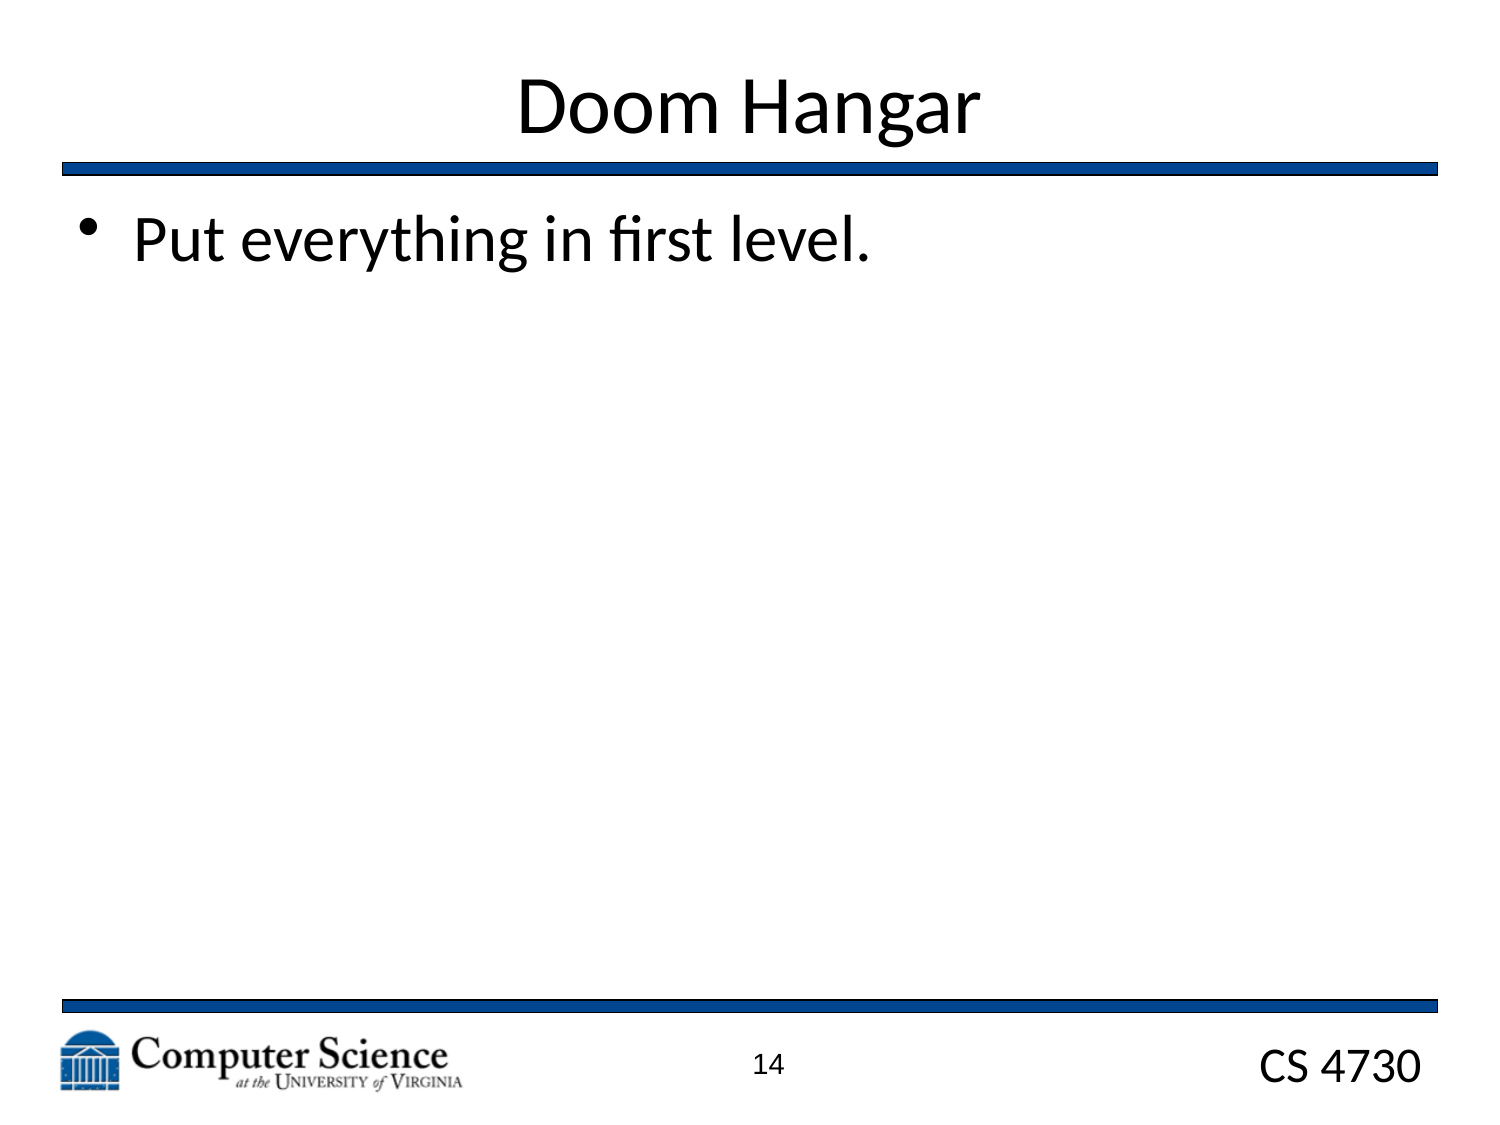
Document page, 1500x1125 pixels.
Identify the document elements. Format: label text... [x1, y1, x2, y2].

list Put everything in first level. [62, 187, 1438, 1001]
picture [50, 1024, 472, 1101]
footer 14 [512, 1037, 1026, 1088]
title Doom Hangar [62, 49, 1438, 151]
